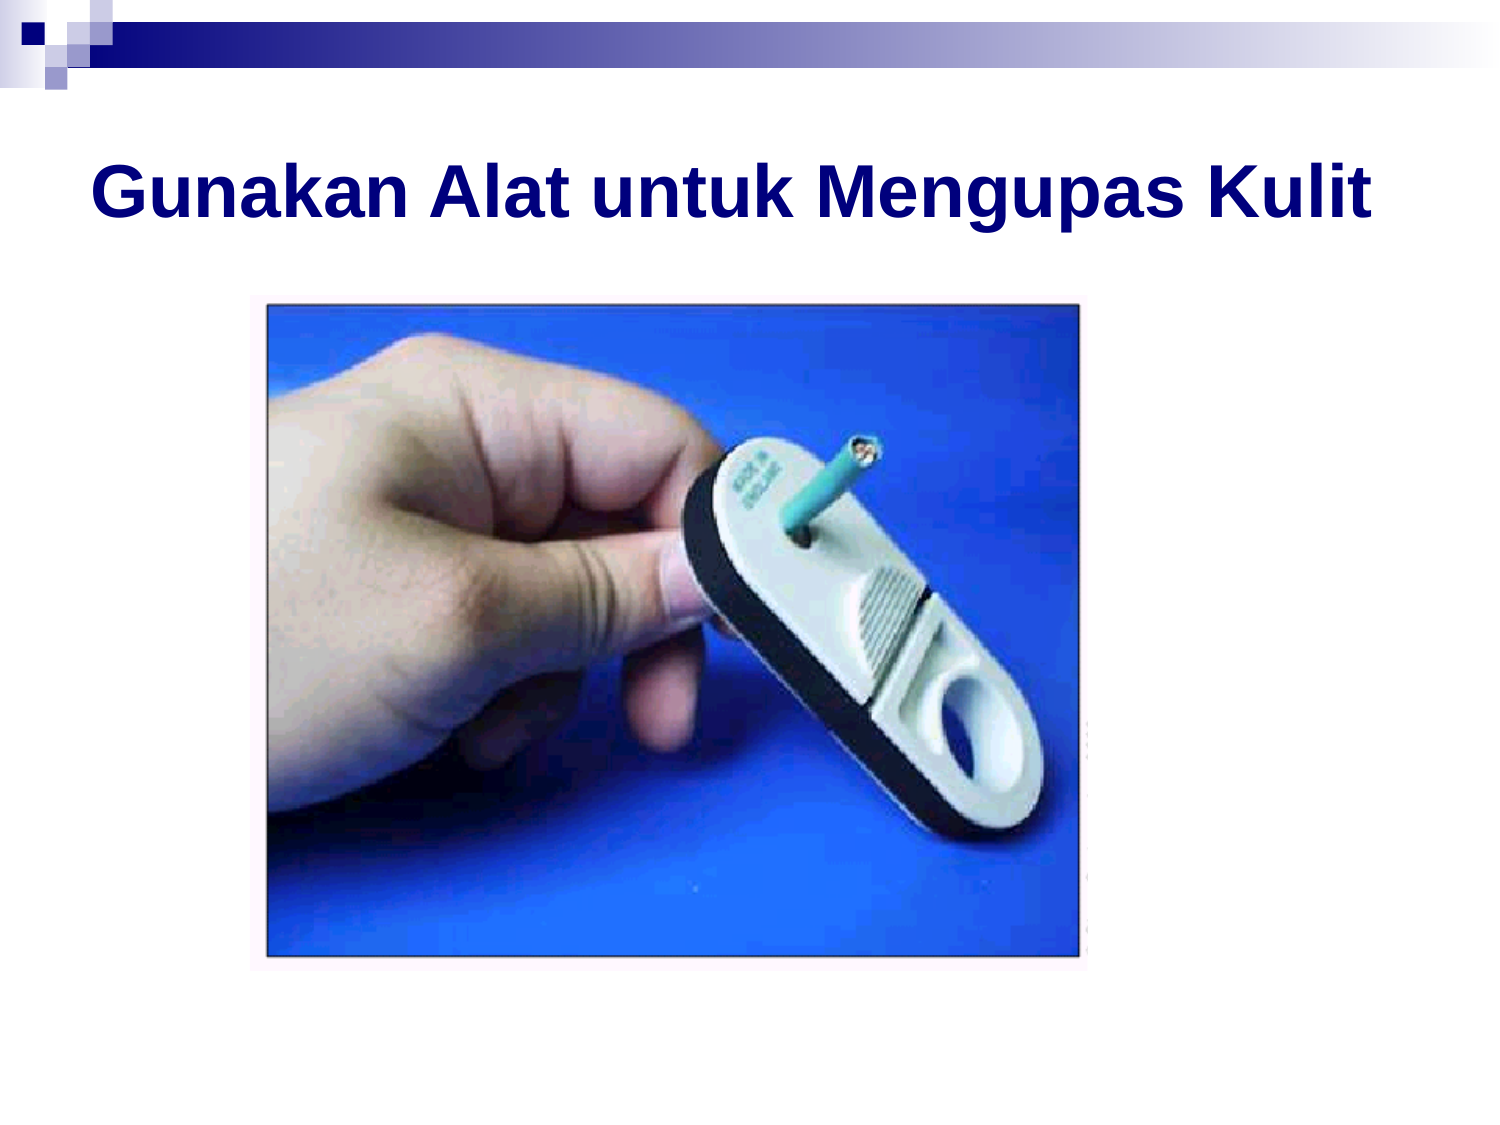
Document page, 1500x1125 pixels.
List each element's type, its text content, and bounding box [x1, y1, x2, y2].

title Gunakan Alat untuk Mengupas Kulit [75, 75, 1425, 300]
picture [249, 295, 1088, 971]
